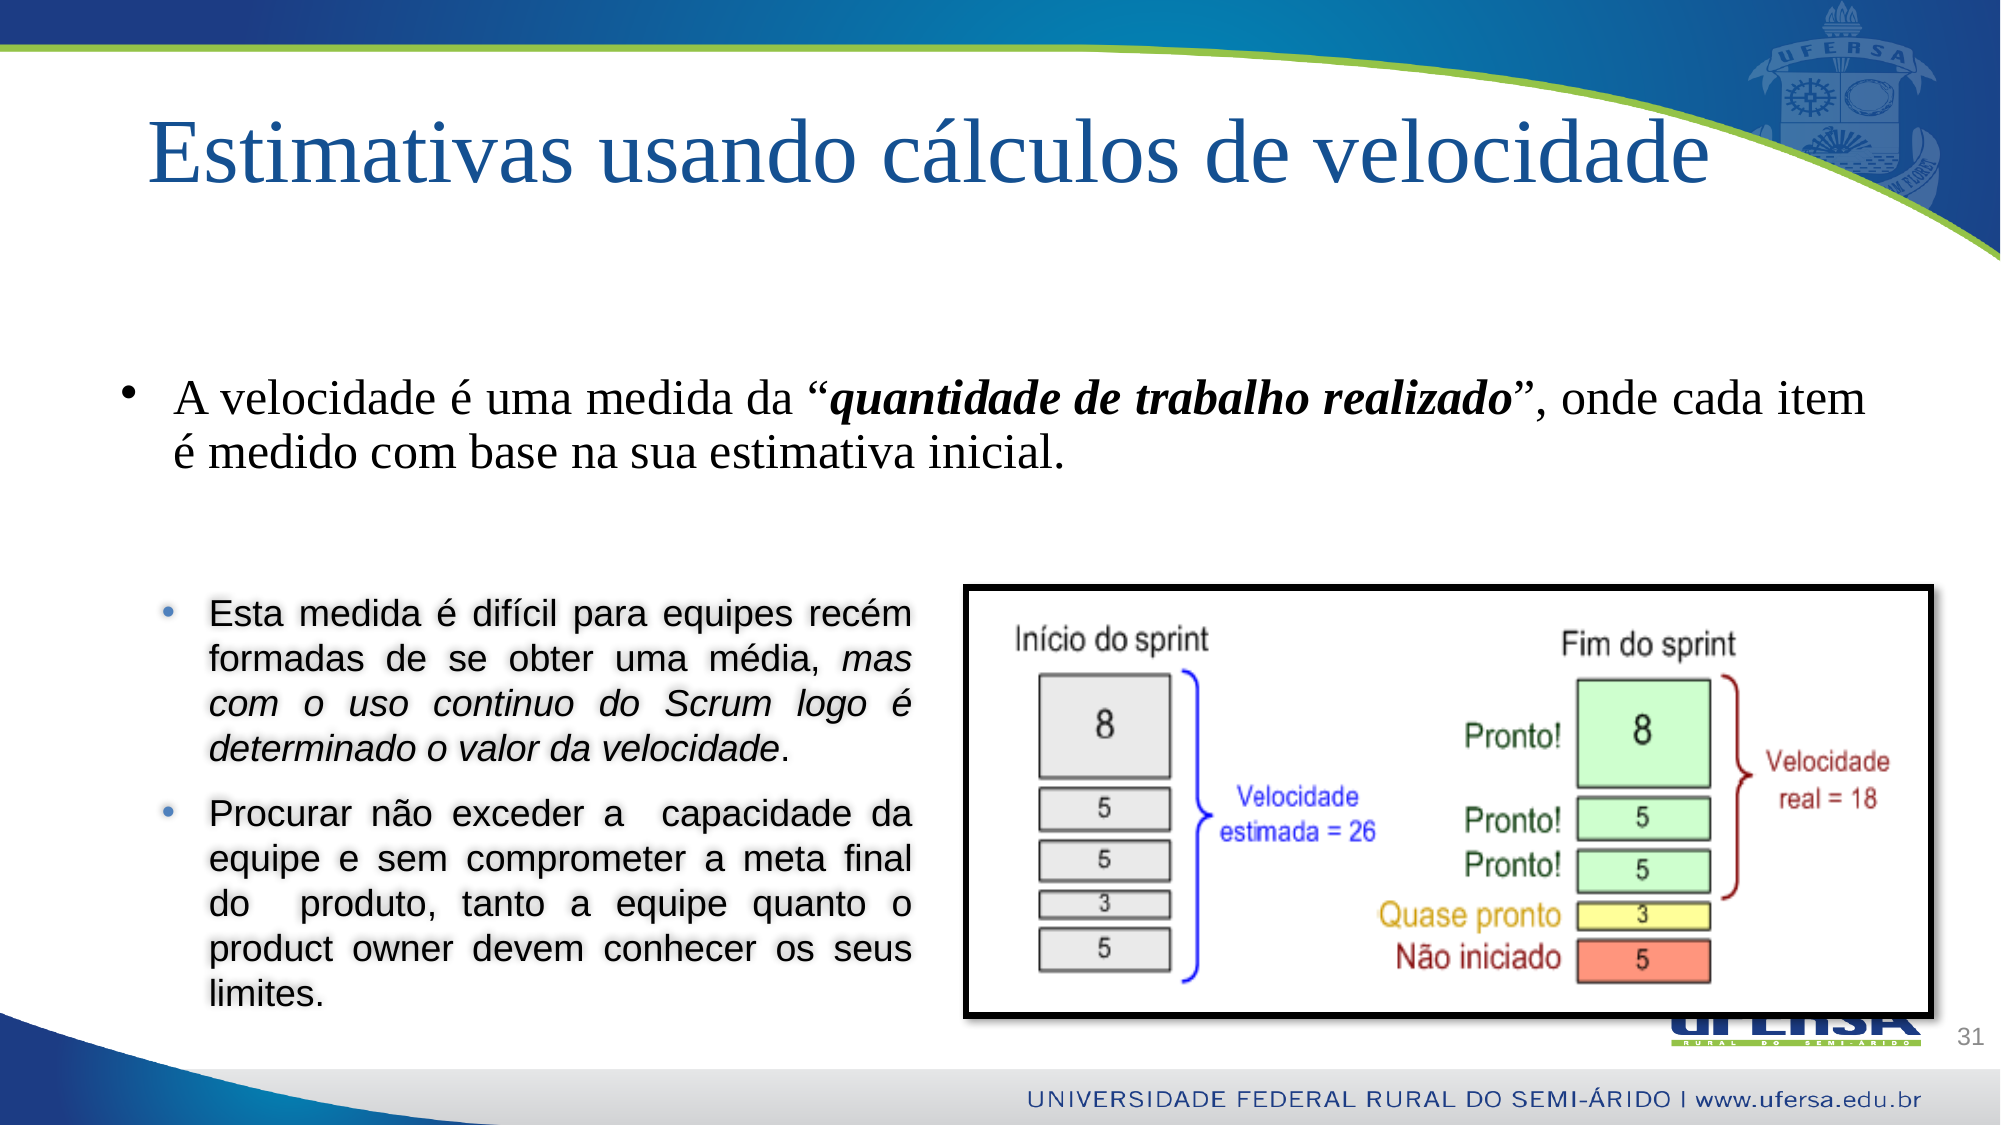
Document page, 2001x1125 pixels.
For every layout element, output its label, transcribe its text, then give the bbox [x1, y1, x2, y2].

title Estimativas usando cálculos de velocidade [132, 73, 1868, 233]
slide_number 31 [1550, 1005, 2000, 1066]
text_box Esta medida é difícil para equipes recém formadas de se obter uma média, mas com o uso continuo do Scrum logo é determinado o valor da velocidade. Procurar não exceder a capacidade da equipe e sem comprometer a meta final do produto, tanto a equipe quanto o product owner devem conhecer os seus limites. [71, 552, 928, 1051]
list A velocidade é uma medida da “quantidade de trabalho realizado”, onde cada item é medido com base na sua estimativa inicial. [102, 371, 1868, 553]
picture [0, 0, 2001, 1125]
